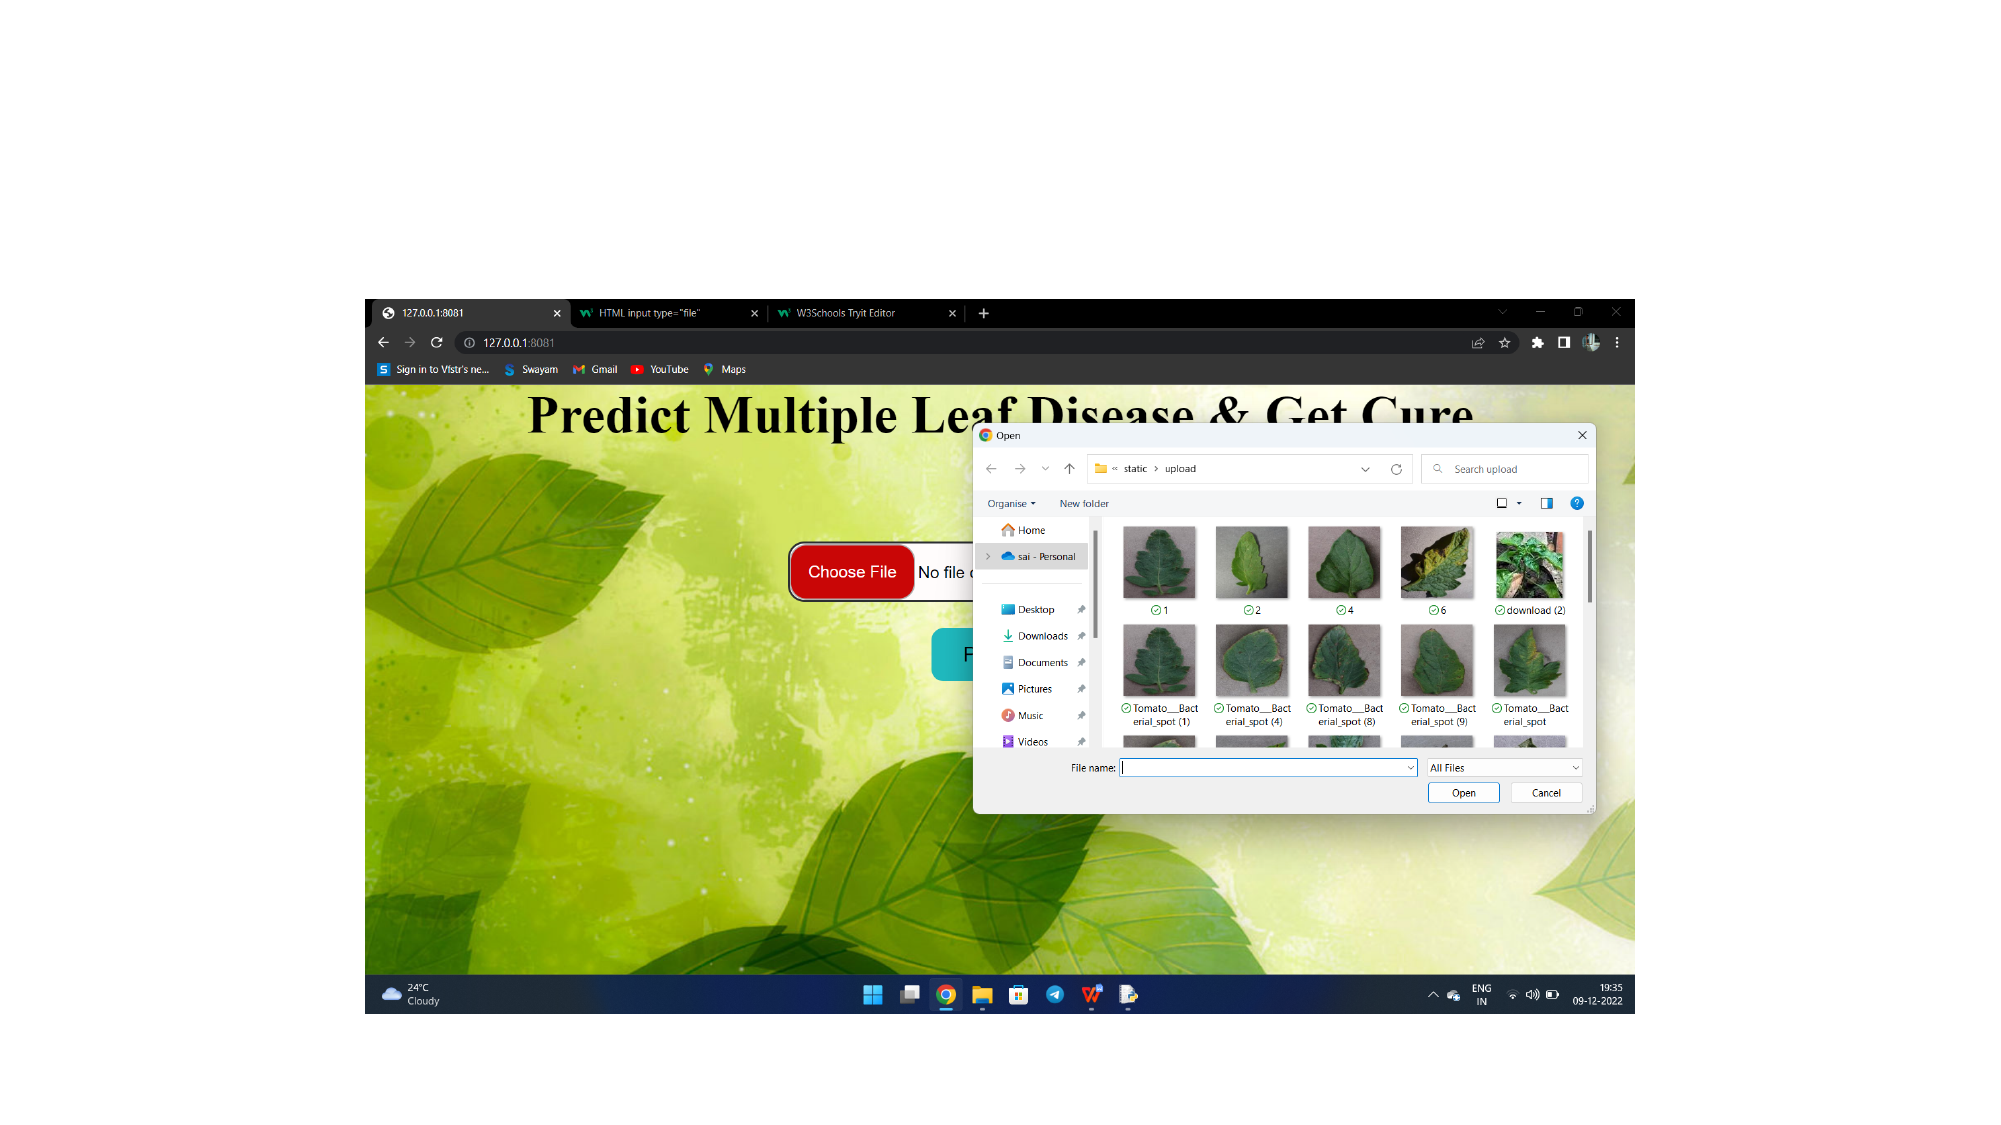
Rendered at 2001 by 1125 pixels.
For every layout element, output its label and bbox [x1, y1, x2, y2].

list [365, 299, 1635, 1014]
